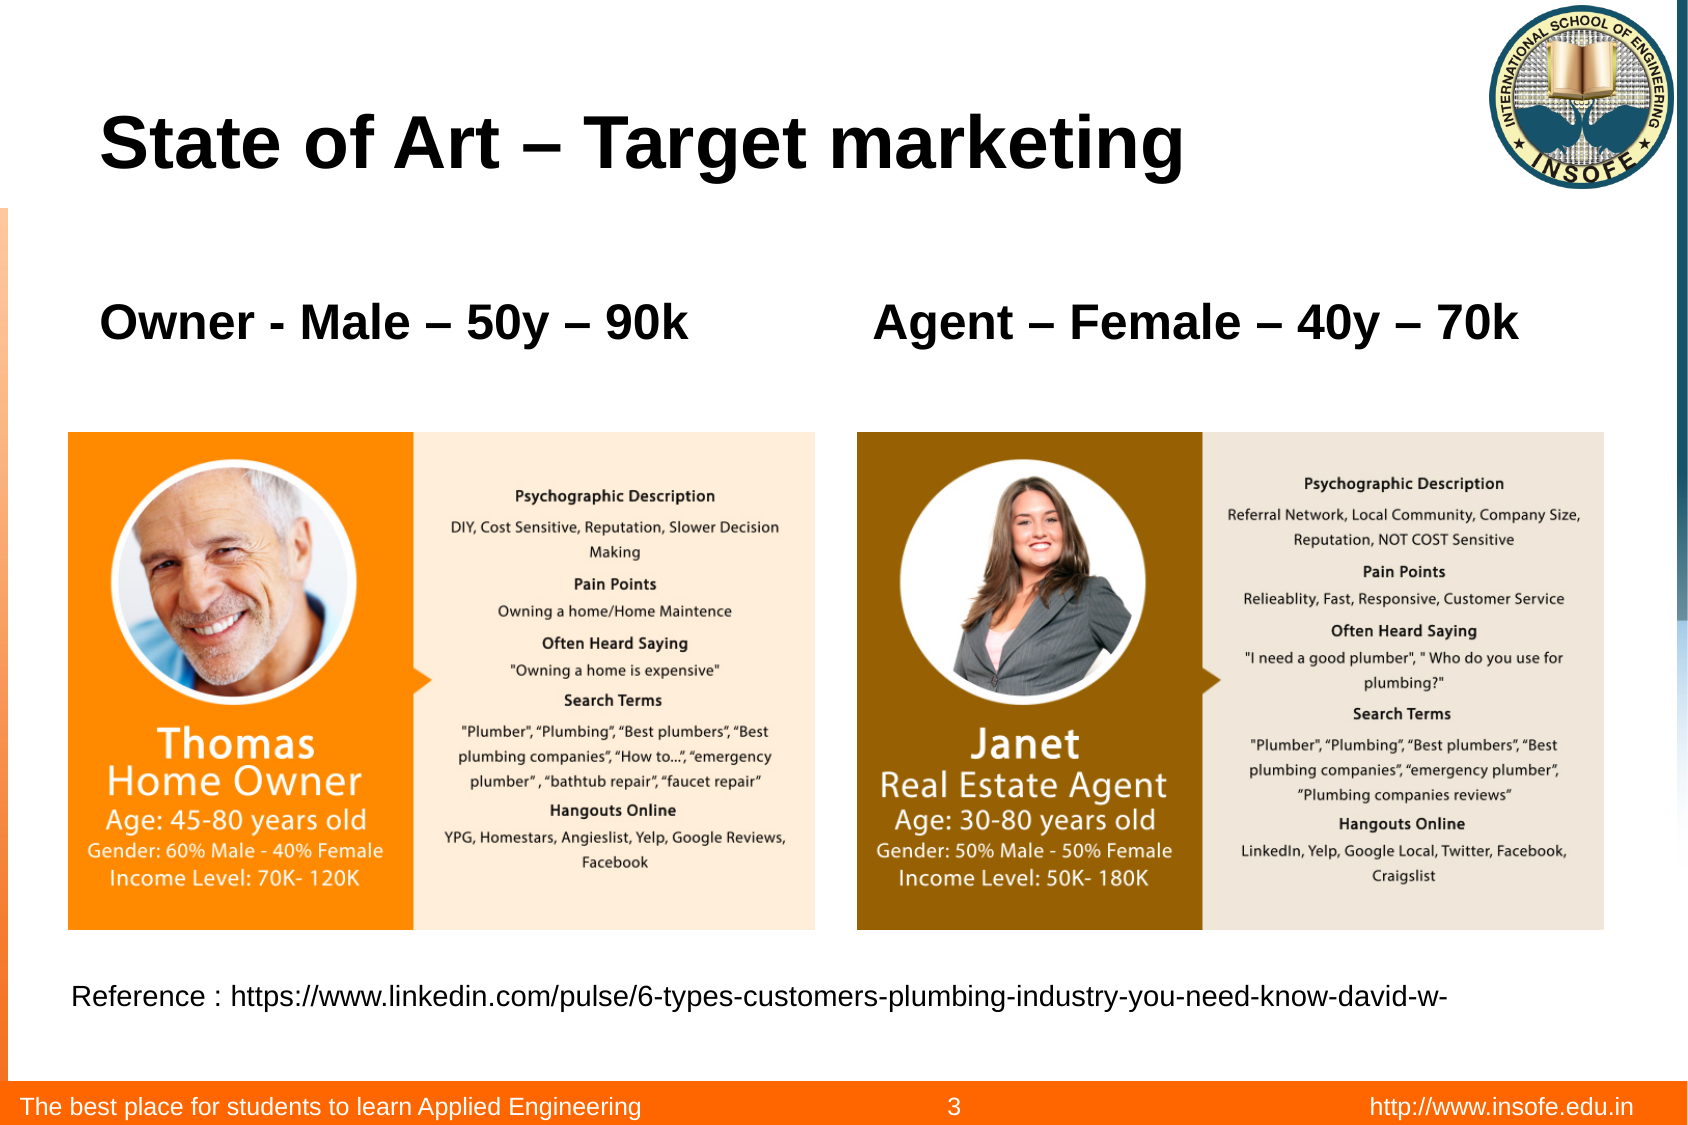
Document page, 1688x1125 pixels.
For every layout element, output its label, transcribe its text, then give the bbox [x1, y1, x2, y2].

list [857, 431, 1604, 930]
picture [1677, 0, 1688, 866]
list Owner - Male – 50y – 90k [84, 251, 830, 357]
title State of Art – Target marketing [84, 45, 1604, 233]
picture [1489, 5, 1674, 189]
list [68, 432, 815, 930]
picture [0, 208, 8, 1081]
text_box Reference : https://www.linkedin.com/pulse/6-types-customers-plumbing-industry-you-need-know-david-w- [56, 969, 1669, 1020]
list Agent – Female – 40y – 70k [857, 251, 1604, 357]
